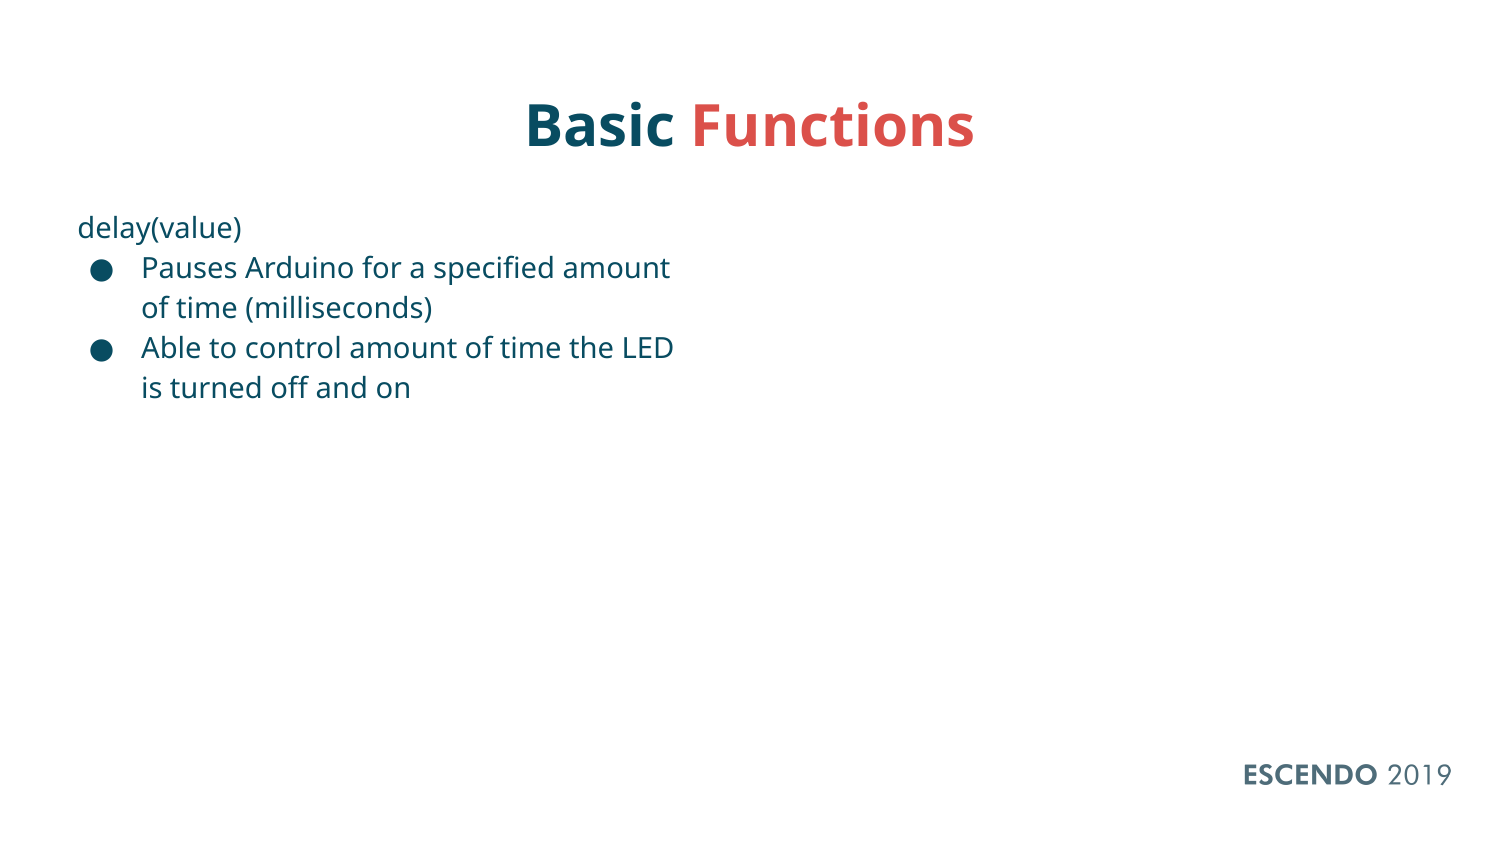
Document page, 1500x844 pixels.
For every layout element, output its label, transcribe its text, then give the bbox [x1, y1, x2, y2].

title Basic Functions [51, 72, 1449, 167]
list delay(value) Pauses Arduino for a specified amount of time (milliseconds) Able to control amount of time the LED is turned off and on [51, 189, 708, 750]
picture [1214, 694, 1480, 844]
